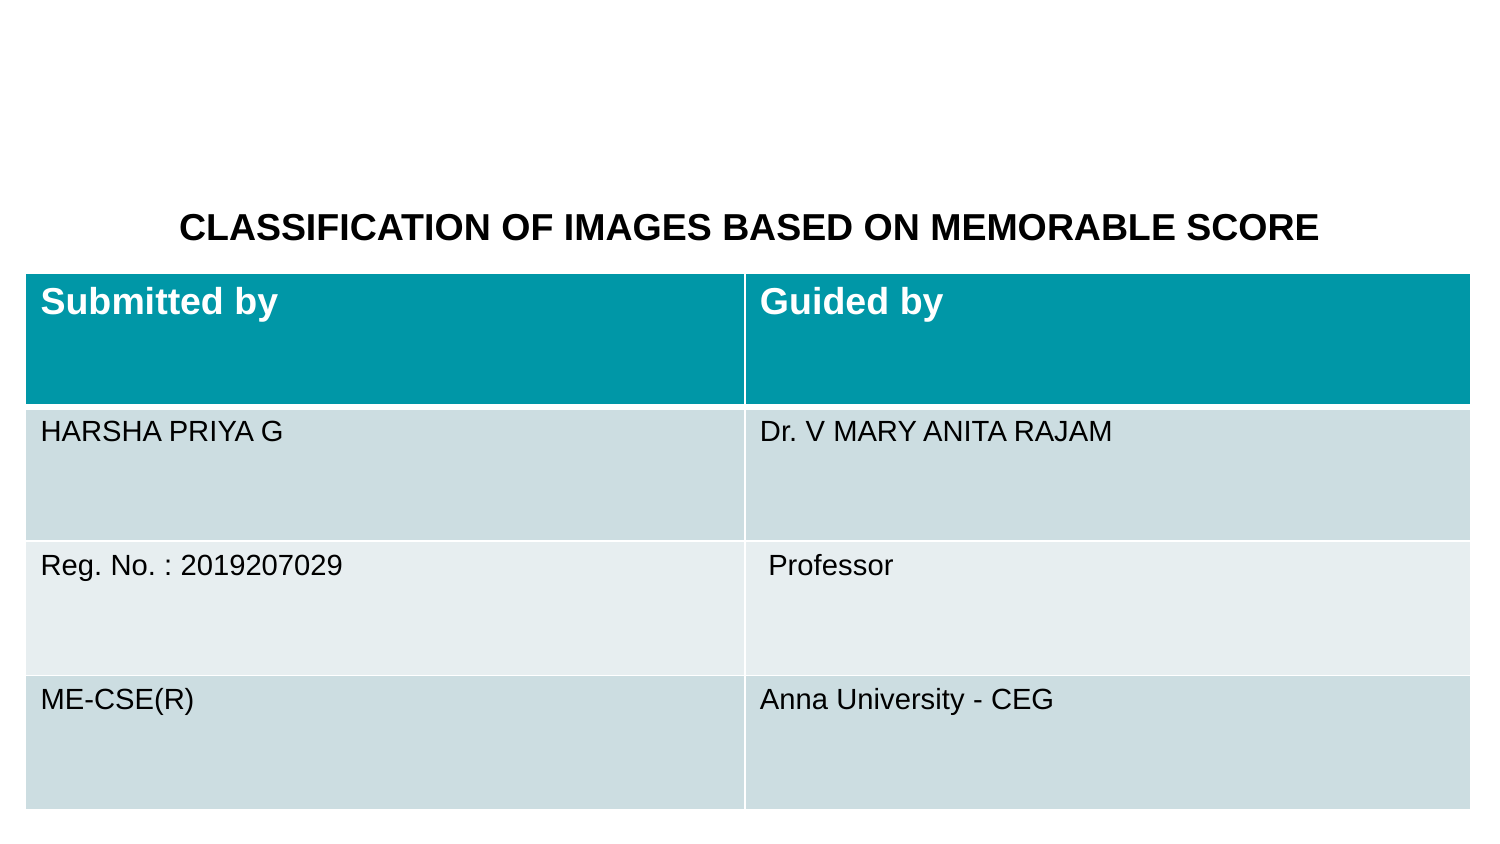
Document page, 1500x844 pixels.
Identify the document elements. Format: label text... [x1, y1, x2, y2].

table_header Guided by [746, 274, 1470, 404]
table_cell Reg. No. : 2019207029 [26, 542, 744, 675]
table_cell Dr. V MARY ANITA RAJAM [746, 410, 1470, 540]
table_header Submitted by [26, 274, 744, 404]
title CLASSIFICATION OF IMAGES BASED ON MEMORABLE SCORE [51, 122, 1449, 272]
table_cell ME-CSE(R) [26, 676, 744, 809]
table_cell HARSHA PRIYA G [26, 410, 744, 540]
table_cell Professor [746, 542, 1470, 675]
table_cell Anna University - CEG [746, 676, 1470, 809]
